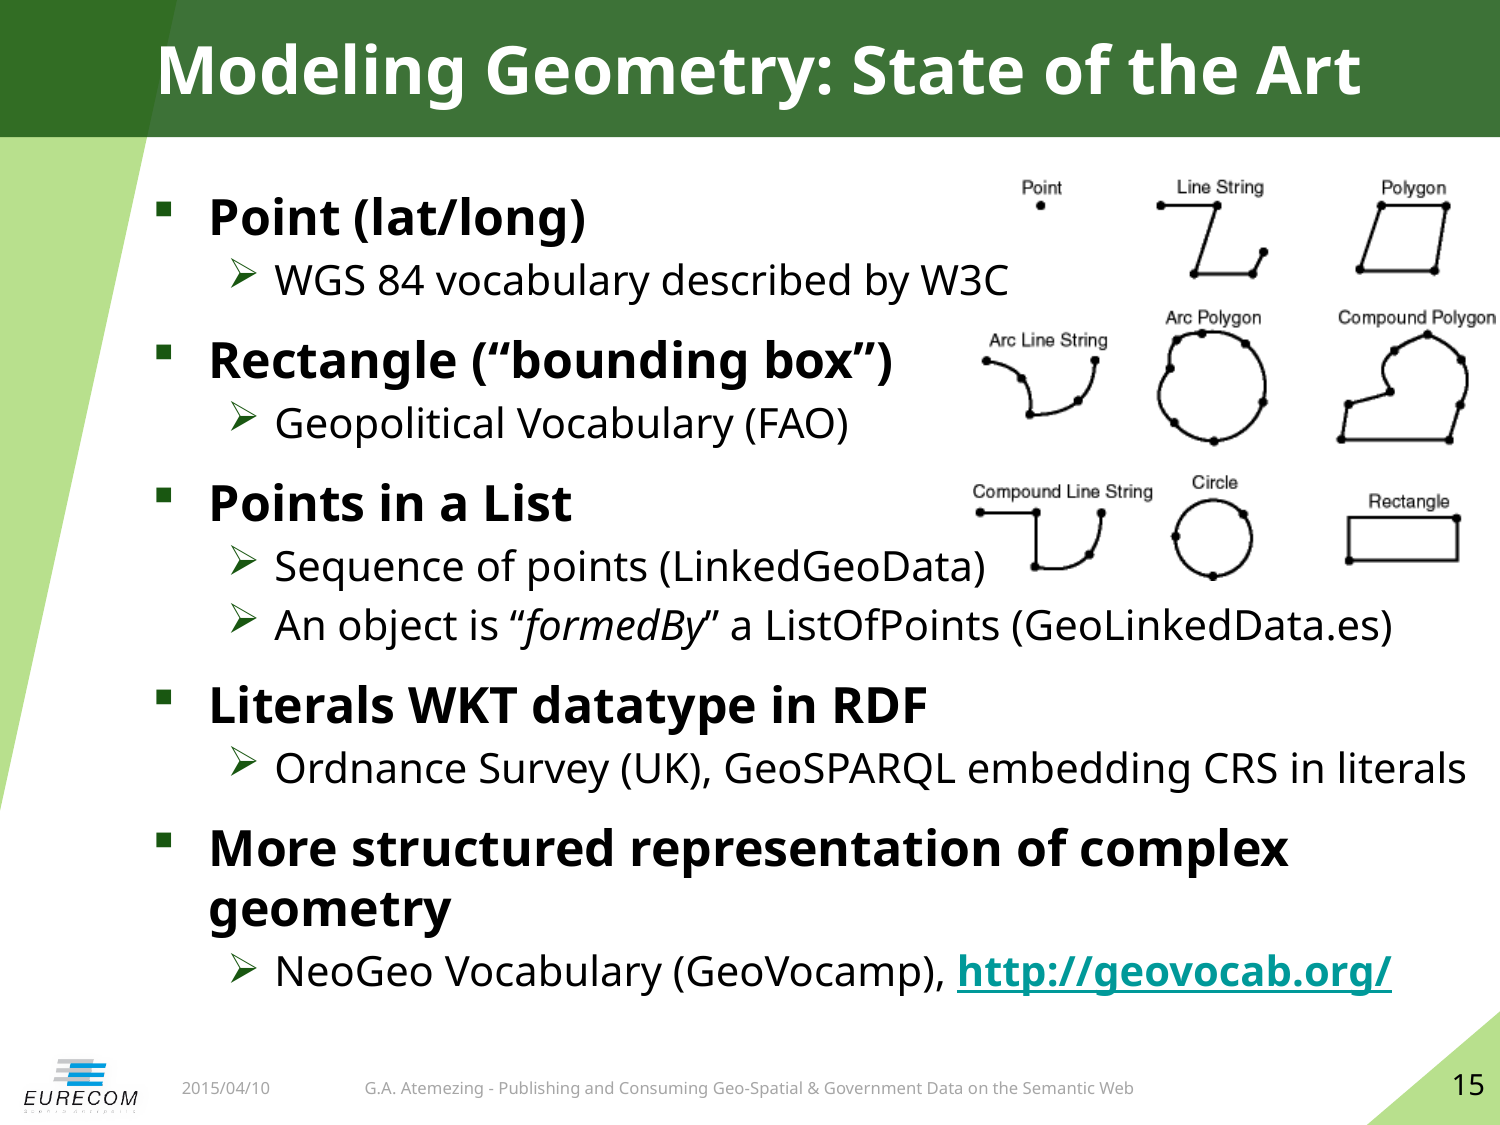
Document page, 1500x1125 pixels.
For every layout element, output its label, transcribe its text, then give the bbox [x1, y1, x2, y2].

text_box [1445, 1053, 1500, 1058]
list Point (lat/long) WGS 84 vocabulary described by W3C Rectangle (“bounding box”) Geopolitical Vocabulary (FAO) Points in a List Sequence of points (LinkedGeoData) An object is “formedBy” a ListOfPoints (GeoLinkedData.es) Literals WKT datatype in RDF Ordnance Survey (UK), GeoSPARQL embedding CRS in literals More structured representation of complex geometry NeoGeo Vocabulary (GeoVocamp), http://geovocab.org/ [137, 177, 1500, 1053]
picture [972, 176, 1496, 581]
footer G.A. Atemezing - Publishing and Consuming Geo-Spatial & Government Data on the Semantic Web [0, 1070, 1382, 1125]
slide_number 15 [1382, 1058, 1500, 1125]
text_box 2015/04/10 [167, 1070, 345, 1103]
title Modeling Geometry: State of the Art [0, 0, 1500, 138]
picture [23, 1057, 138, 1116]
text_box [0, 138, 147, 811]
